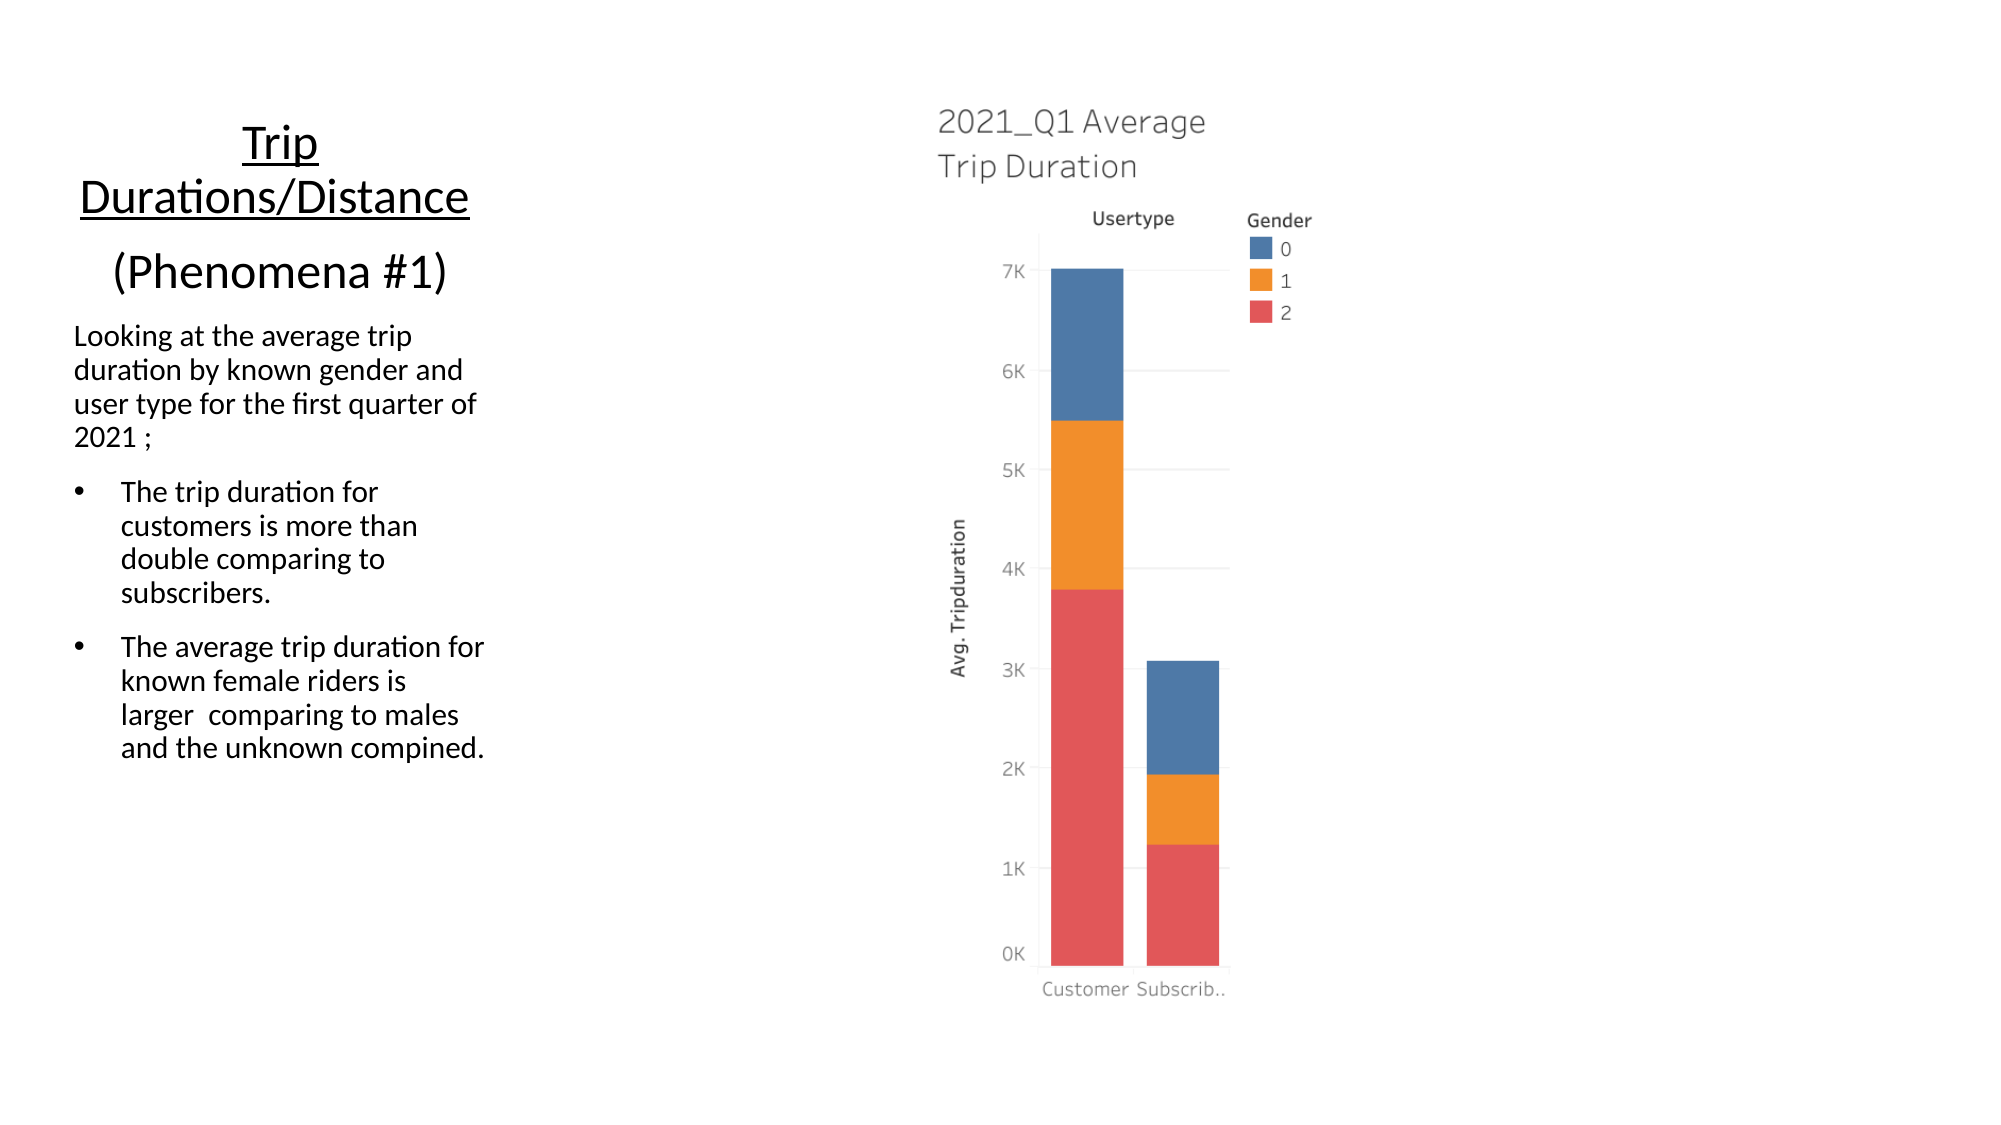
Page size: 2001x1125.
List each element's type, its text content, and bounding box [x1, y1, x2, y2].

subtitle Trip Durations/Distance (Phenomena #1) Looking at the average trip duration by known gender and user type for the first quarter of 2021 ; The trip duration for customers is more than double comparing to subscribers. The average trip duration for known female riders is larger comparing to males and the unknown compined. [58, 108, 502, 866]
picture [931, 88, 1469, 1003]
